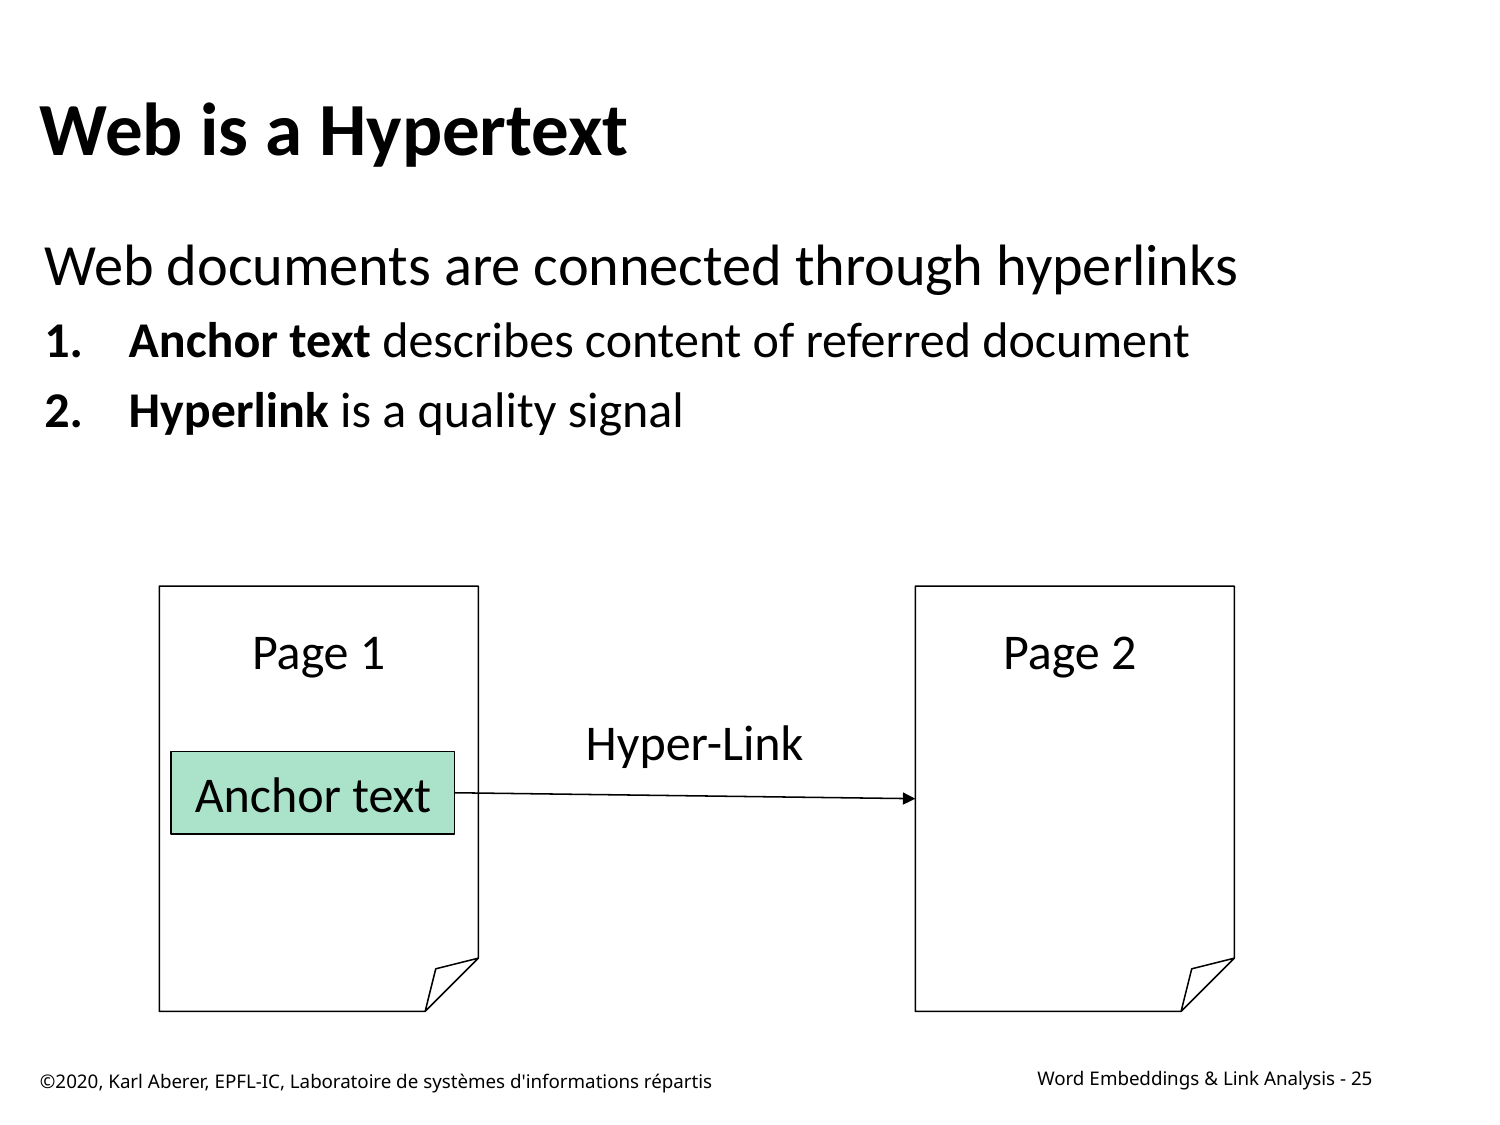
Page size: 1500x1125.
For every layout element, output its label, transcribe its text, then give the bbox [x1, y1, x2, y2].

title Web is a Hypertext [24, 49, 1388, 201]
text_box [454, 792, 916, 799]
text_box Hyper-Link [570, 702, 819, 778]
footer ©2020, Karl Aberer, EPFL-IC, Laboratoire de systèmes d'informations répartis [24, 1062, 988, 1101]
text_box Anchor text [171, 751, 455, 835]
text_box Page 1 [237, 612, 401, 687]
text_box [915, 586, 1235, 1012]
text_box [159, 586, 479, 1012]
list Web documents are connected through hyperlinks Anchor text describes content of referred document Hyperlink is a quality signal [29, 219, 1393, 1046]
text_box Page 2 [988, 612, 1152, 687]
